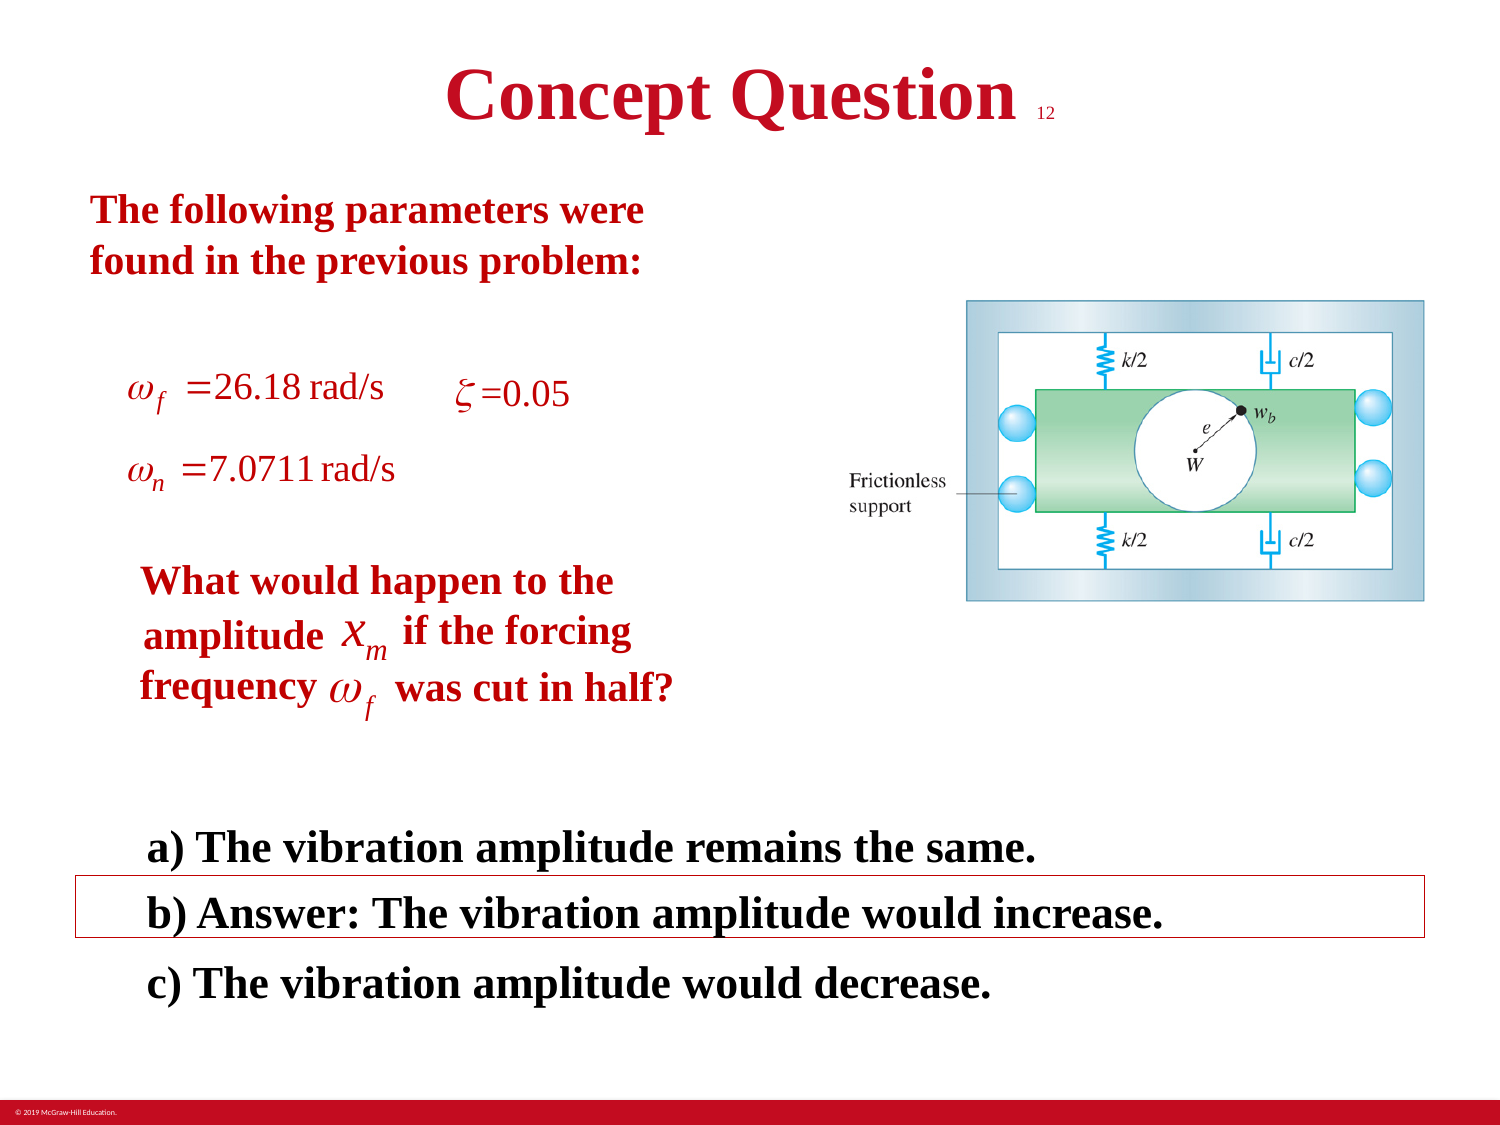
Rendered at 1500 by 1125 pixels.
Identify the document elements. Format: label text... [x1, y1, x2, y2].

list was cut in half? [391, 652, 704, 709]
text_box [447, 370, 578, 426]
list b) Answer: The vibration amplitude would increase. [75, 875, 1425, 938]
list What would happen to the [125, 546, 650, 613]
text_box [120, 441, 406, 501]
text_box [120, 358, 395, 426]
list if the forcing [401, 595, 656, 652]
title Concept Question 12 [75, 37, 1425, 138]
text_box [321, 653, 387, 732]
list amplitude [128, 600, 326, 650]
list The following parameters were found in the previous problem: [75, 174, 704, 285]
list frequency [125, 650, 325, 707]
picture [848, 299, 1426, 602]
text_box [331, 592, 399, 674]
list c) The vibration amplitude would decrease. [75, 944, 1425, 1007]
list a) The vibration amplitude remains the same. [75, 809, 1425, 872]
